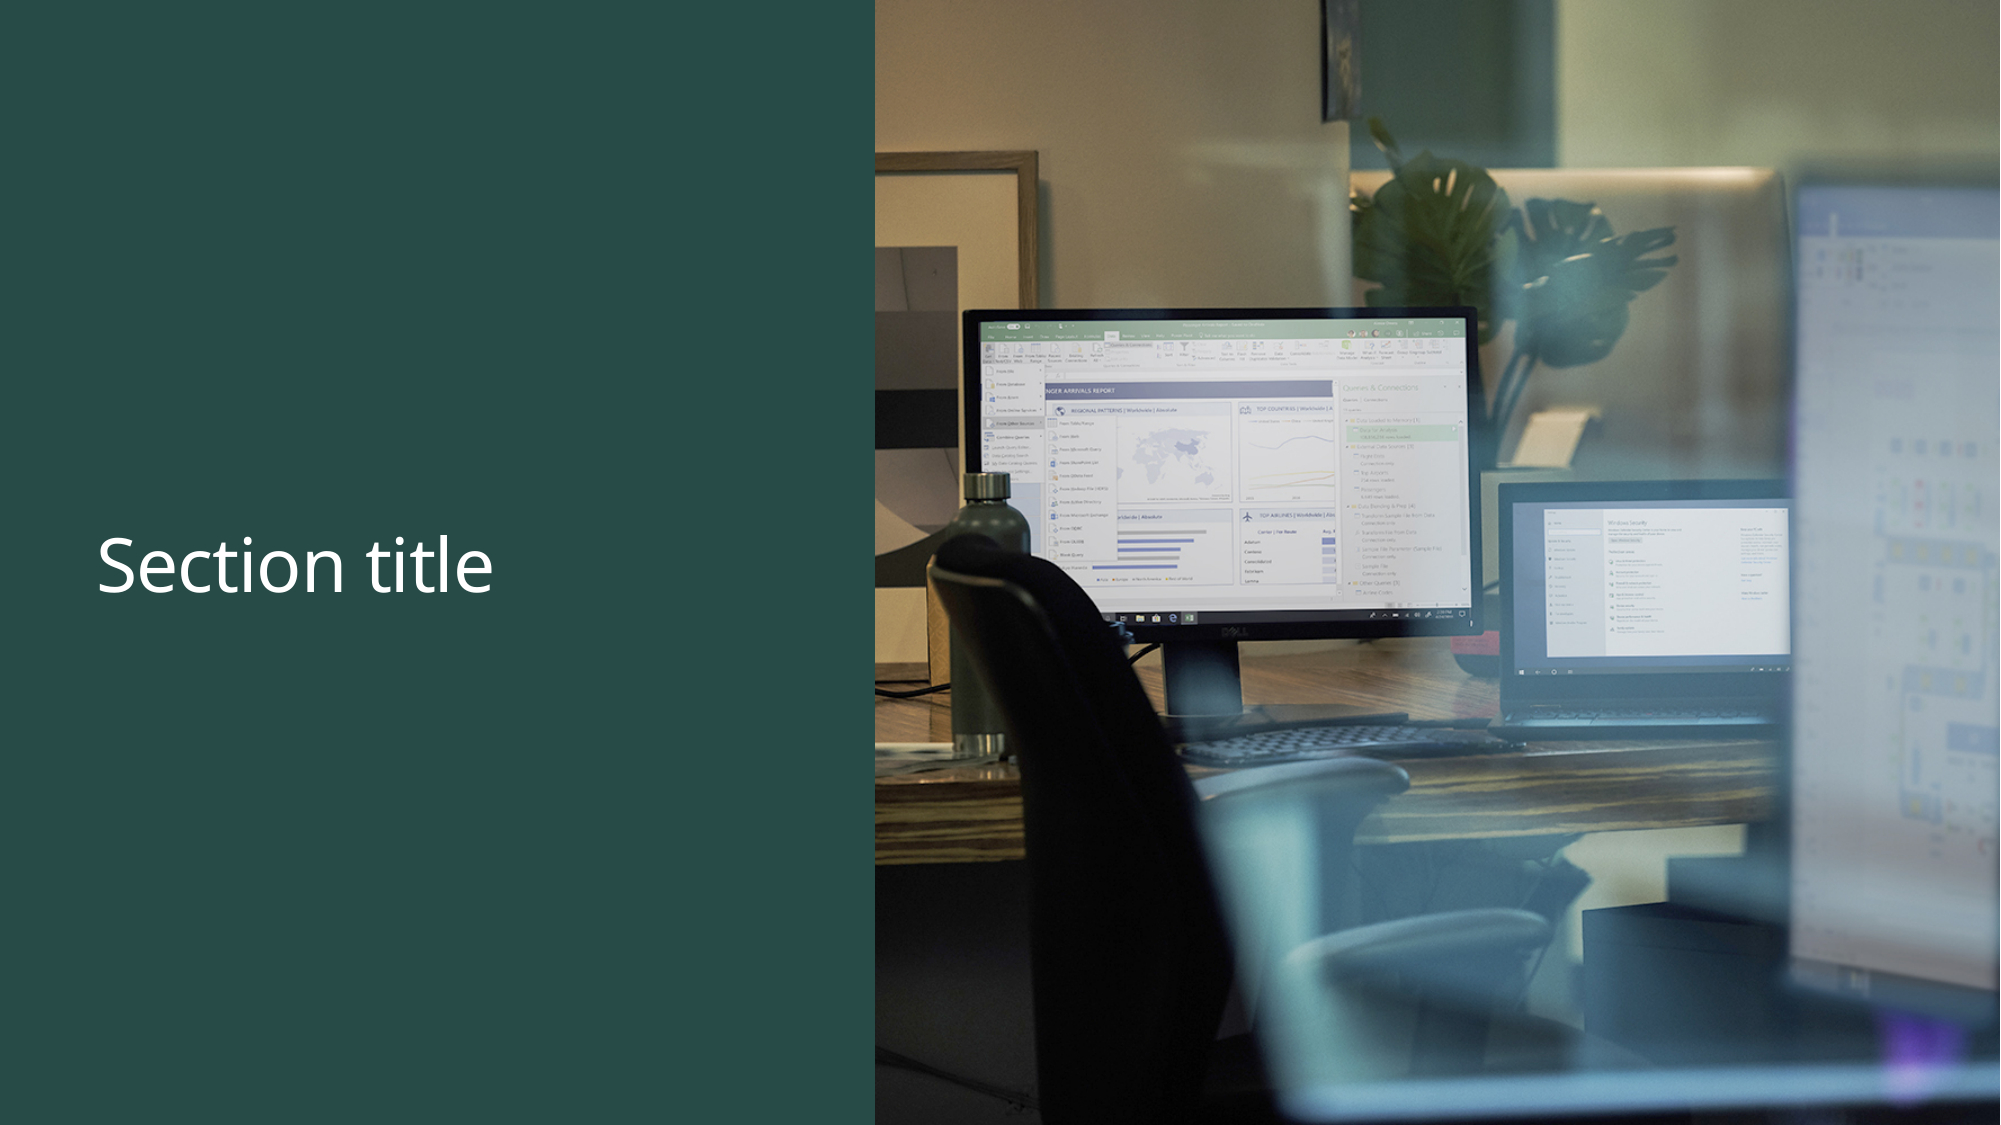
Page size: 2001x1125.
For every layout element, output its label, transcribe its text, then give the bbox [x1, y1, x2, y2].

title Section title [96, 516, 779, 608]
picture [875, 0, 2000, 1125]
